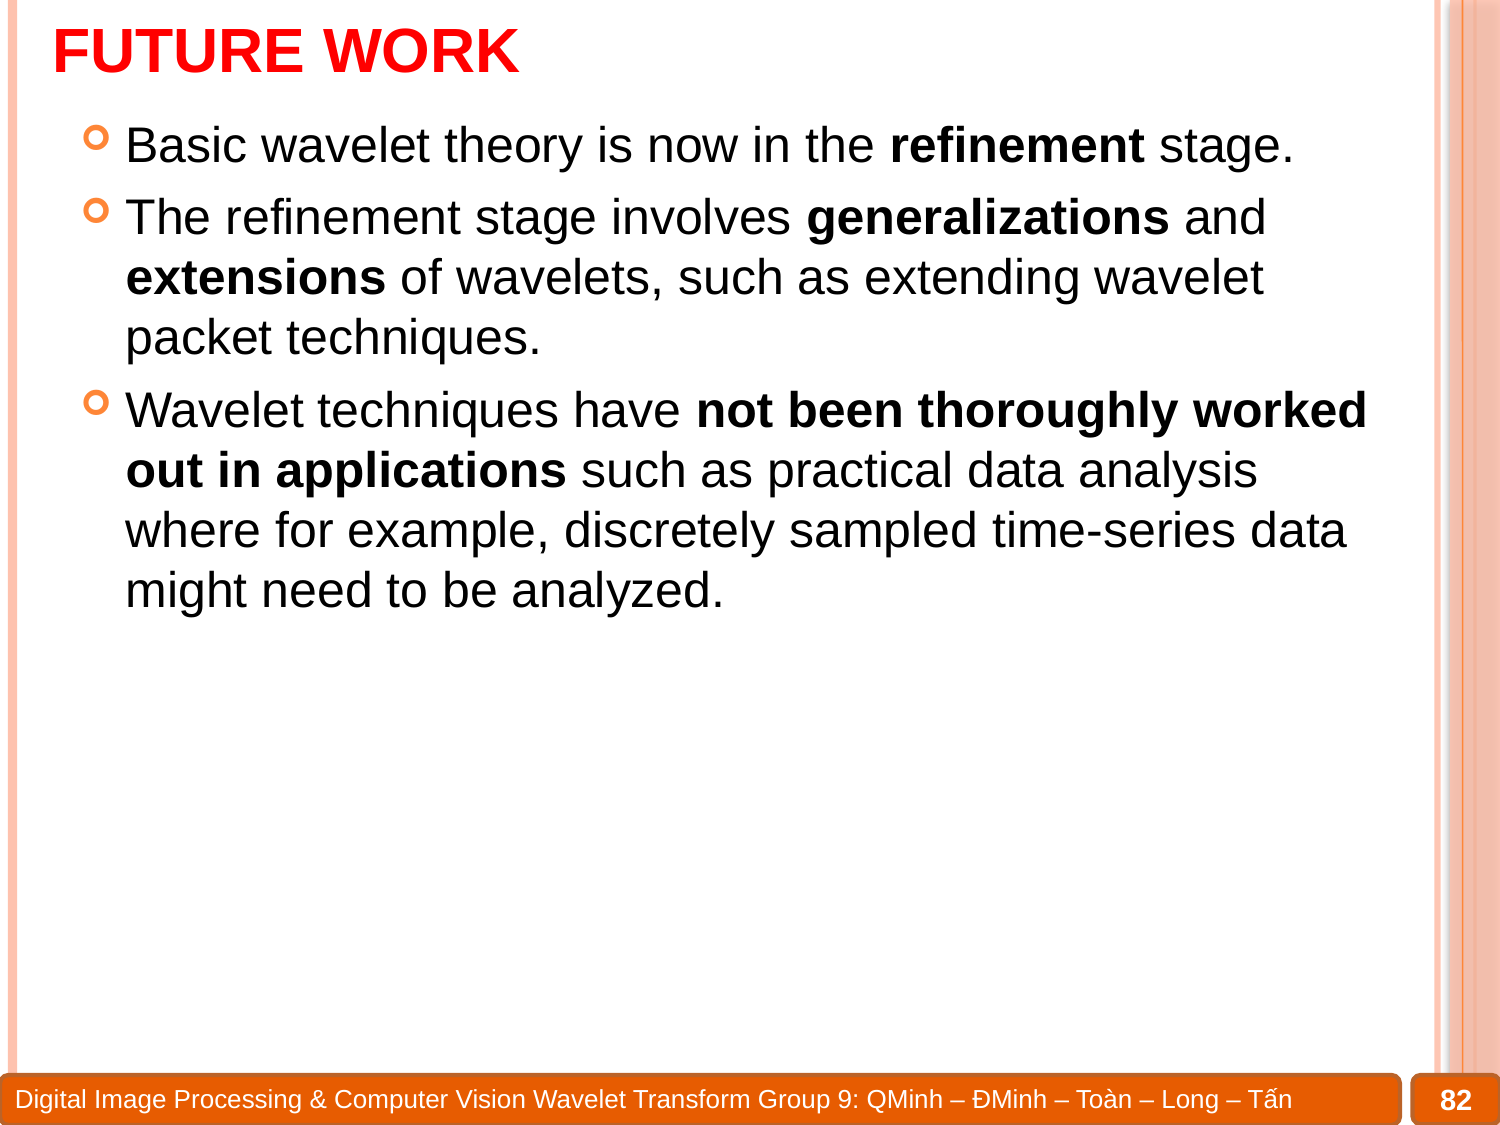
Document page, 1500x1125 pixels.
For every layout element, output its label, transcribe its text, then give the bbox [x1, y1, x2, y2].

title FUTURE WORK [37, 12, 1425, 93]
list Basic wavelet theory is now in the refinement stage. The refinement stage involves generalizations and extensions of wavelets, such as extending wavelet packet techniques. Wavelet techniques have not been thoroughly worked out in applications such as practical data analysis where for example, discretely sampled time-series data might need to be analyzed. [65, 105, 1391, 1018]
slide_number 82 [1412, 1074, 1500, 1123]
